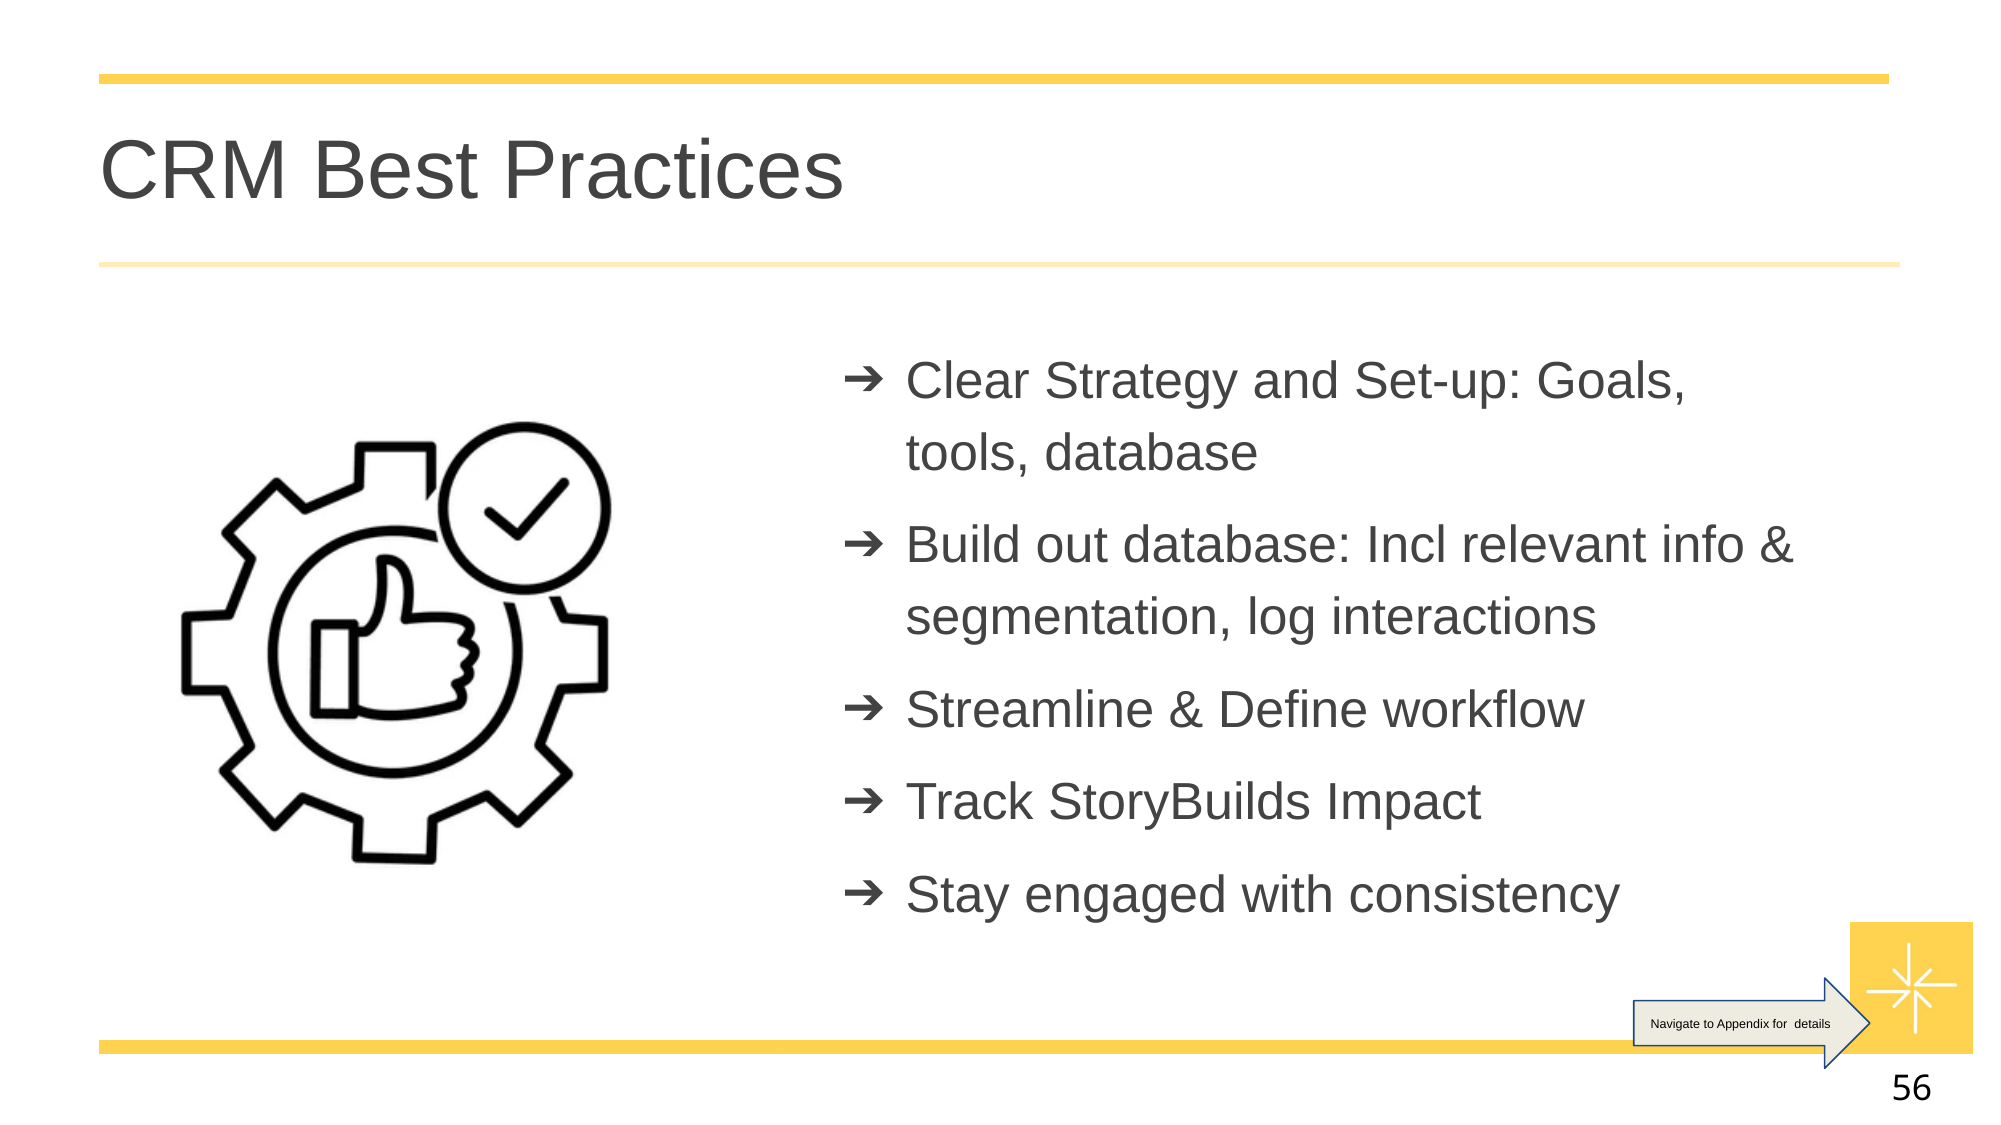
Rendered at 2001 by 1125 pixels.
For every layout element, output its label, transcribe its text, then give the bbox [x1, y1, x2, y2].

picture [99, 262, 1901, 268]
picture [99, 74, 1889, 85]
picture [124, 405, 649, 901]
picture [99, 1040, 1824, 1054]
text_box Navigate to Appendix for details [1633, 978, 1870, 1069]
text_box Clear Strategy and Set-up: Goals, tools, database Build out database: Incl relevant info & segmentation, log interactions Streamline & Define workflow Track StoryBuilds Impact Stay engaged with consistency [830, 336, 1816, 844]
slide_number ‹#› [1871, 1053, 1992, 1125]
picture [1840, 922, 1973, 1054]
text_box CRM Best Practices [99, 71, 1900, 259]
